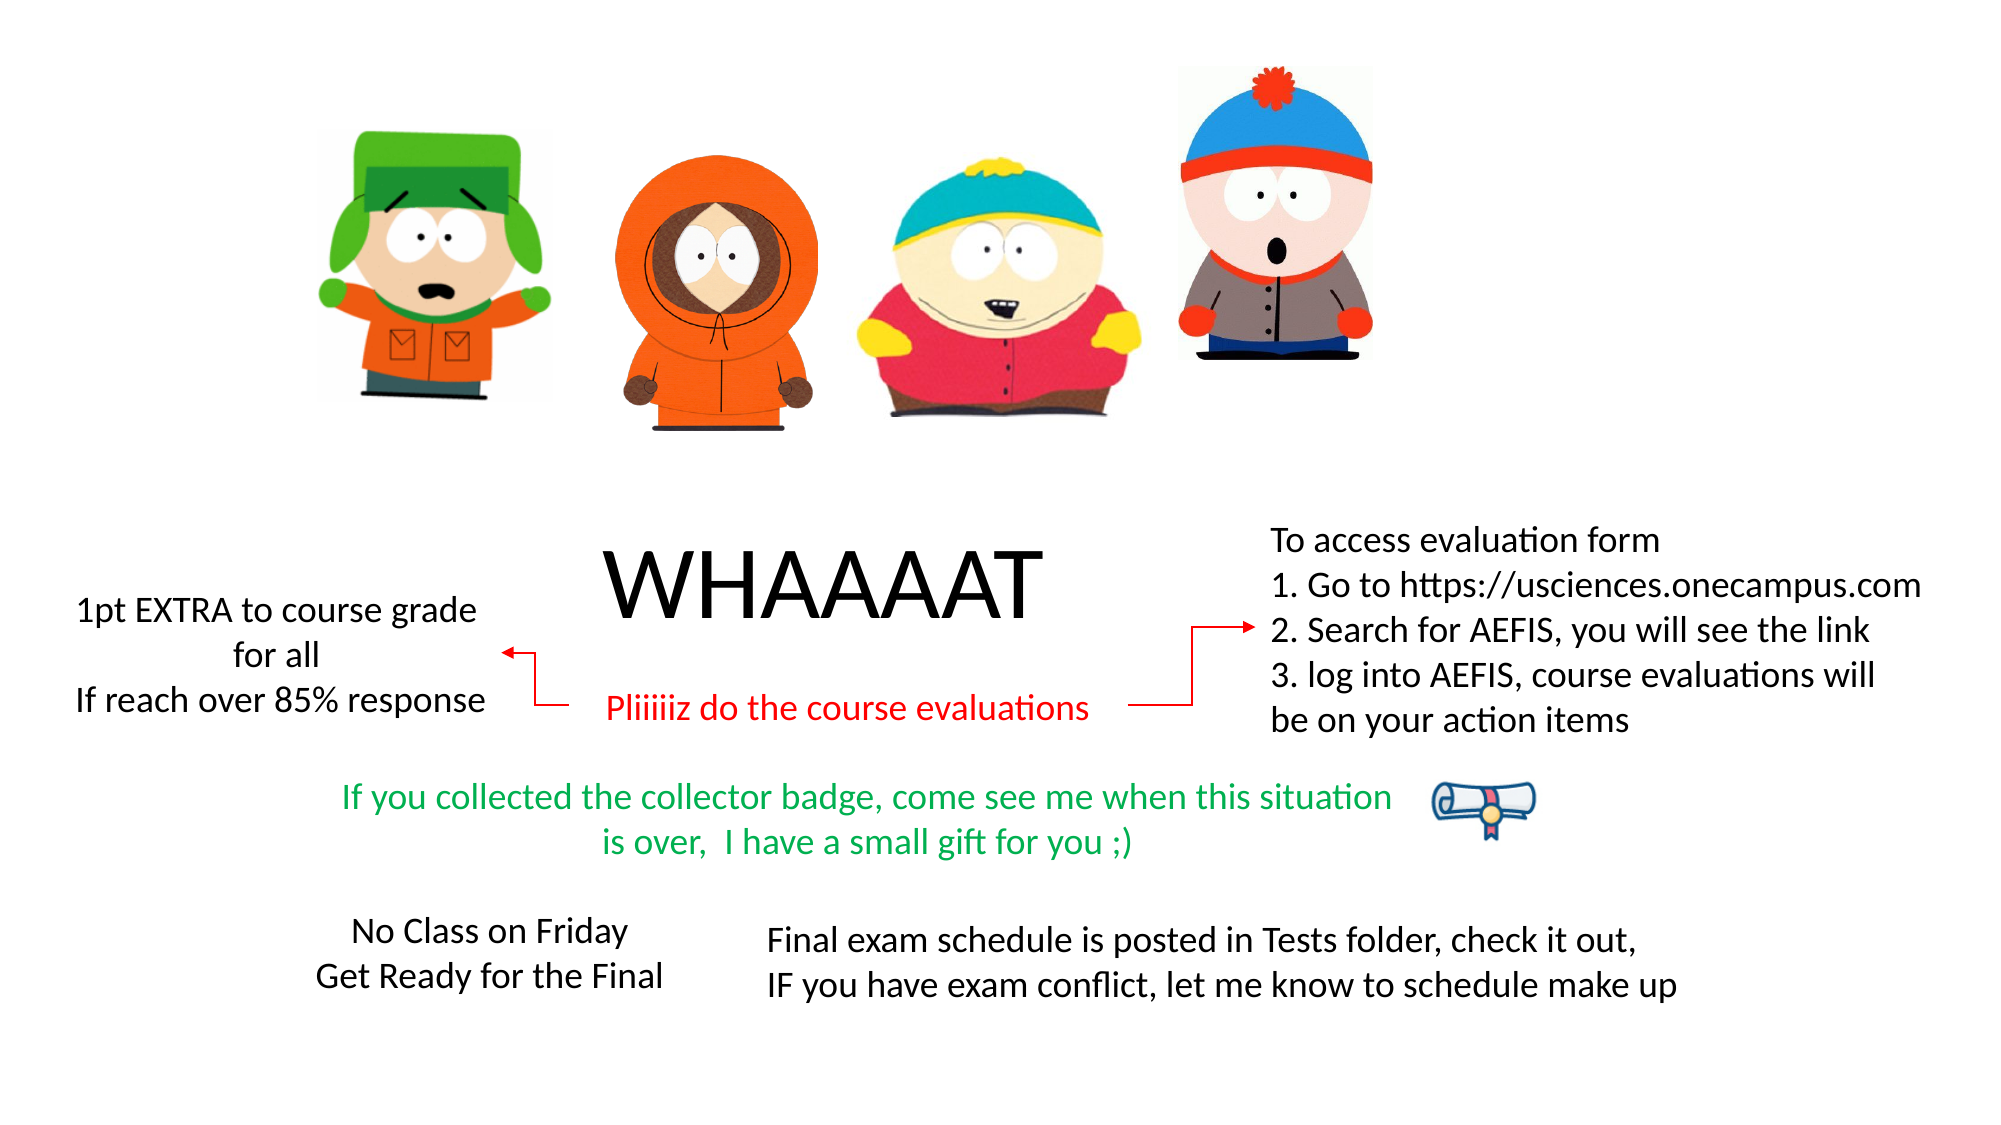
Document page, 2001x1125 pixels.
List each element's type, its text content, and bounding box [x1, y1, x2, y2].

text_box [1127, 628, 1252, 706]
text_box Final exam schedule is posted in Tests folder, check it out, IF you have exam conflict, let me know to schedule make up [752, 907, 1721, 1013]
text_box No Class on Friday Get Ready for the Final [183, 899, 797, 1004]
picture [317, 129, 553, 402]
picture [1423, 749, 1549, 875]
text_box WHAAAAT [588, 507, 1085, 647]
text_box If you collected the collector badge, come see me when this situation is over, I have a small gift for you ;) [317, 764, 1418, 870]
text_box To access evaluation form 1. Go to https://usciences.onecampus.com 2. Search for AEFIS, you will see the link 3. log into AEFIS, course evaluations will be on your action items [1255, 507, 1938, 747]
text_box 1pt EXTRA to course grade for all If reach over 85% response [60, 577, 502, 728]
picture [615, 66, 1373, 431]
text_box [503, 653, 569, 706]
text_box Pliiiiiz do the course evaluations [568, 675, 1128, 736]
